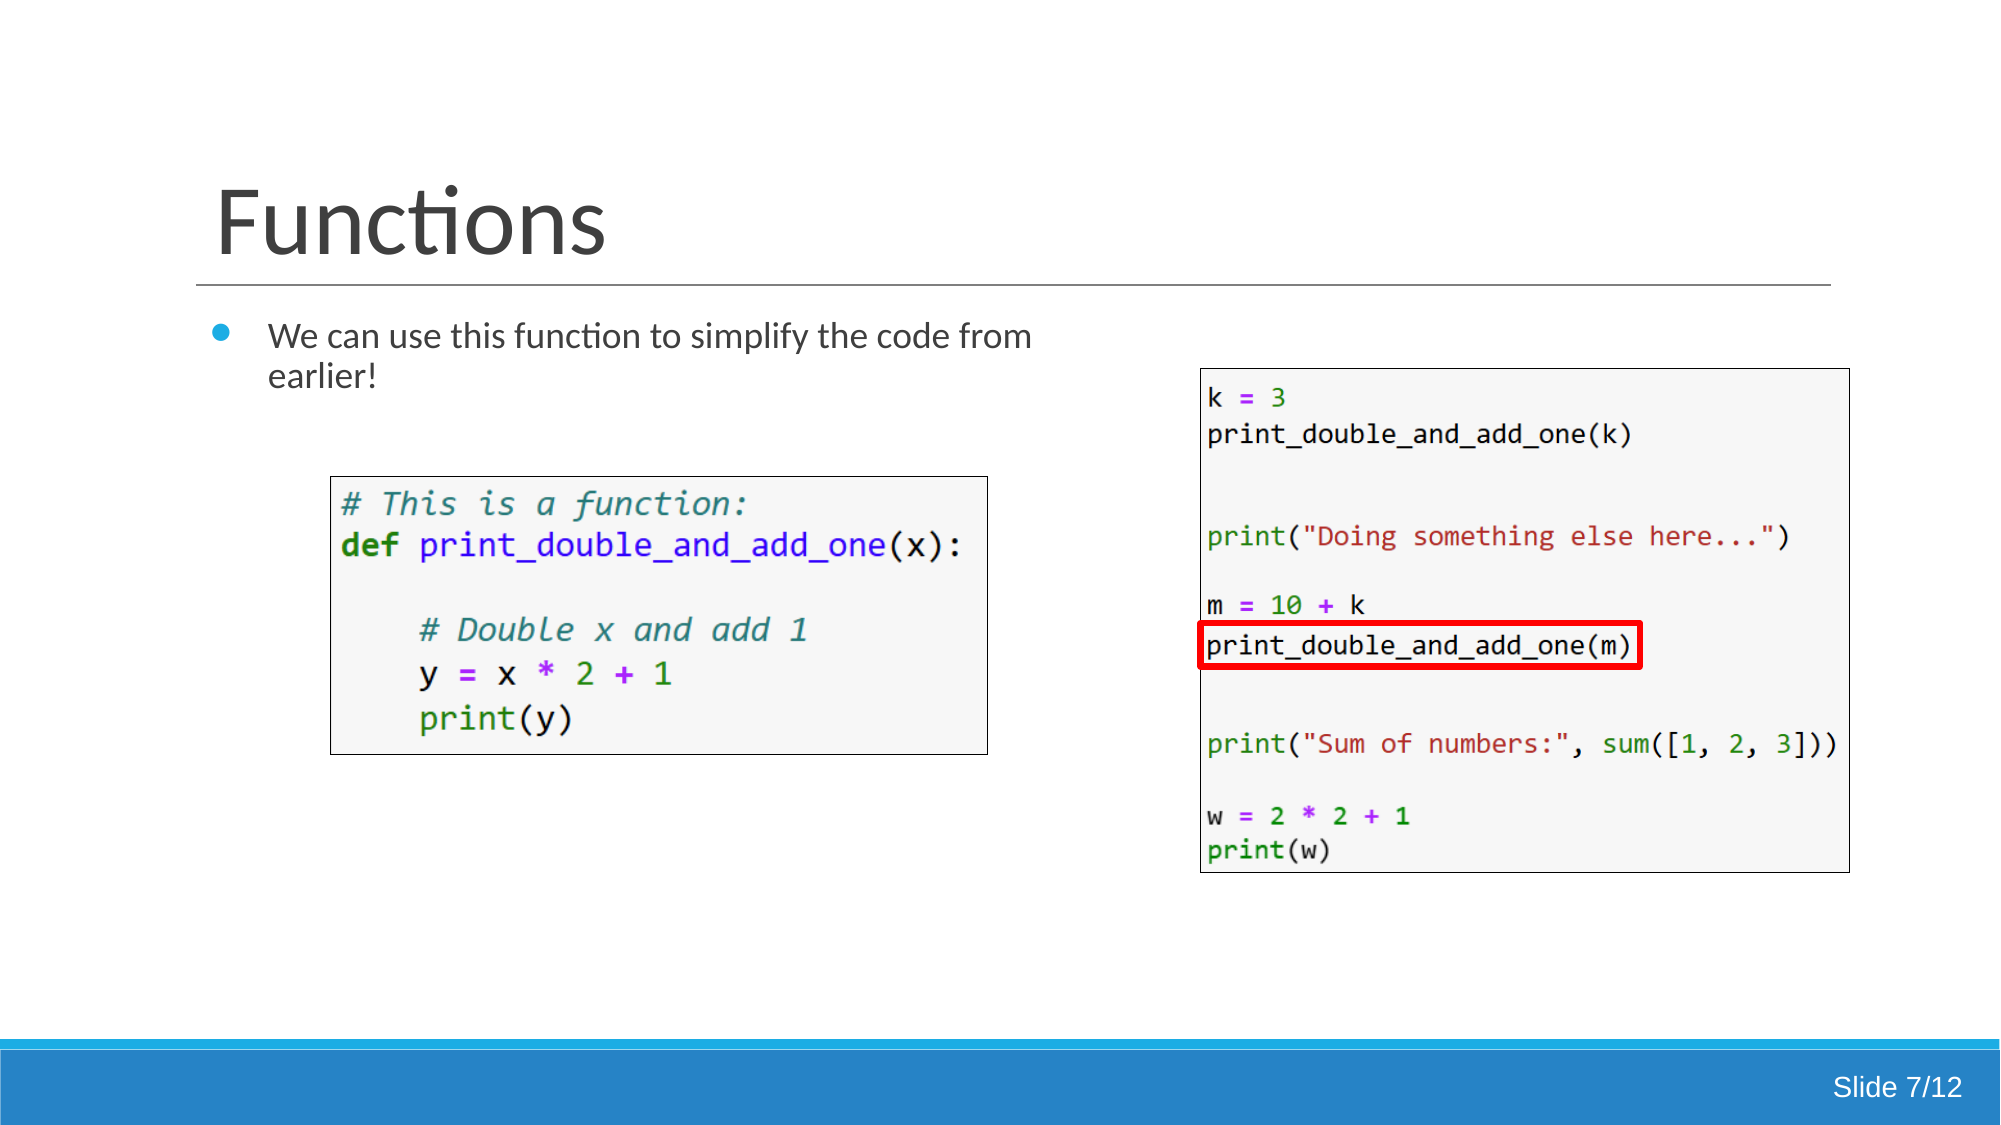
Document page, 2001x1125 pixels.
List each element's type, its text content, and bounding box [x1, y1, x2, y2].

picture [329, 475, 988, 755]
title Functions [200, 44, 1850, 283]
picture [1200, 367, 1851, 873]
text_box We can use this function to simplify the code from earlier! [192, 308, 1127, 870]
text_box Slide 7/12 [1817, 1053, 2000, 1125]
